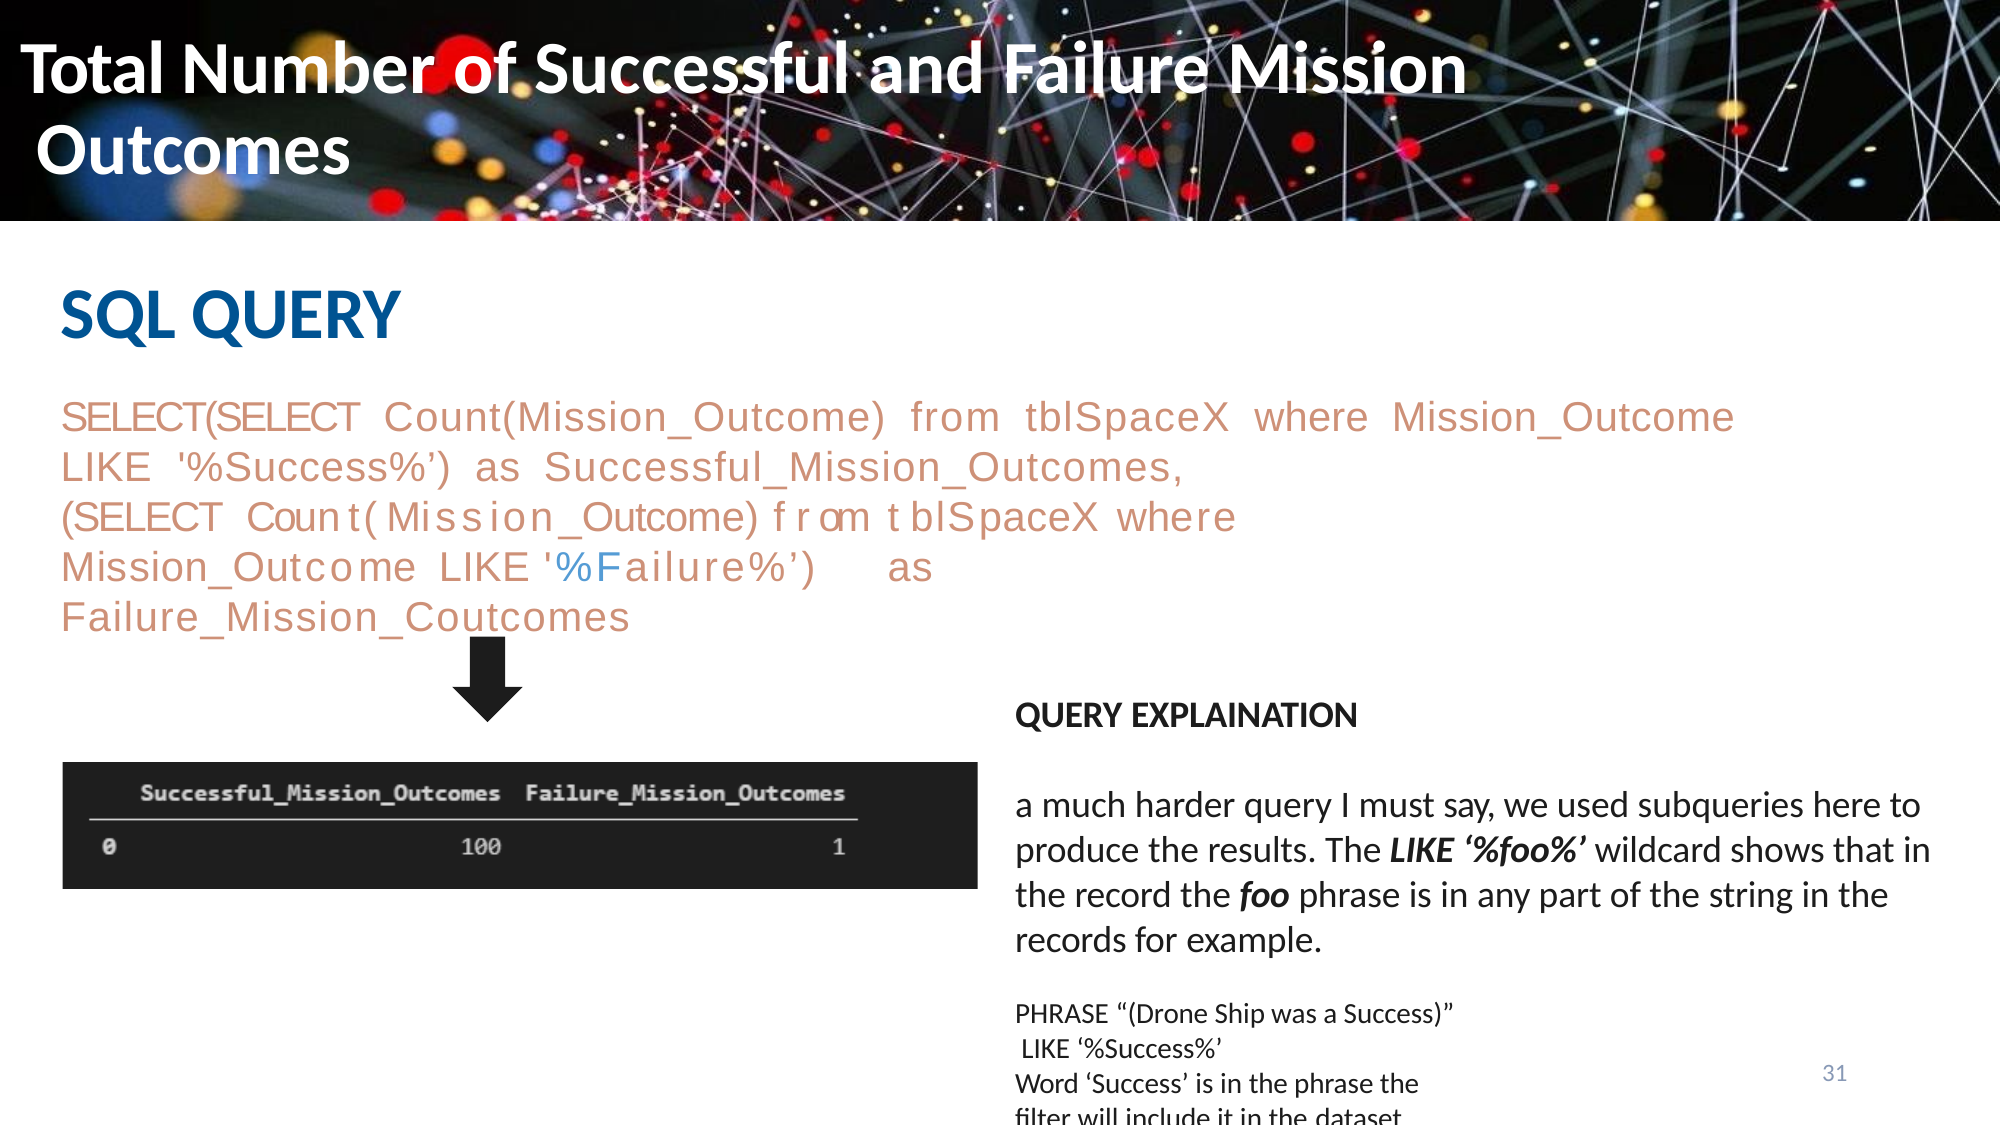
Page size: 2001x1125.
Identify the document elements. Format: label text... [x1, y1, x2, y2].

text_box [62, 762, 978, 889]
text_box [0, 0, 2000, 221]
text_box [452, 636, 523, 723]
text_box SQL QUERY SELECT(SELECT Count(Mission_Outcome) from tblSpaceX where Mission_Outcome LIKE '%Success%’) as Successful_Mission_Outcomes, (SELECT Count(Mission_Outcome) from tblSpaceX where Mission_Outcome LIKE '%Failure%’) as Failure_Mission_Coutcomes QUERY EXPLAINATION a much harder query I must say, we used subqueries here to produce the results. The LIKE ‘%foo%’ wildcard shows that in the record the foo phrase is in any part of the string in the records for example. PHRASE “(Drone Ship was a Success)” LIKE ‘%Success%’ Word ‘Success’ is in the phrase the filter will include it in the dataset [58, 263, 1945, 1125]
slide_number 31 [1815, 1060, 1854, 1125]
title Total Number of Successful and Failure Mission Outcomes [17, 14, 1485, 215]
